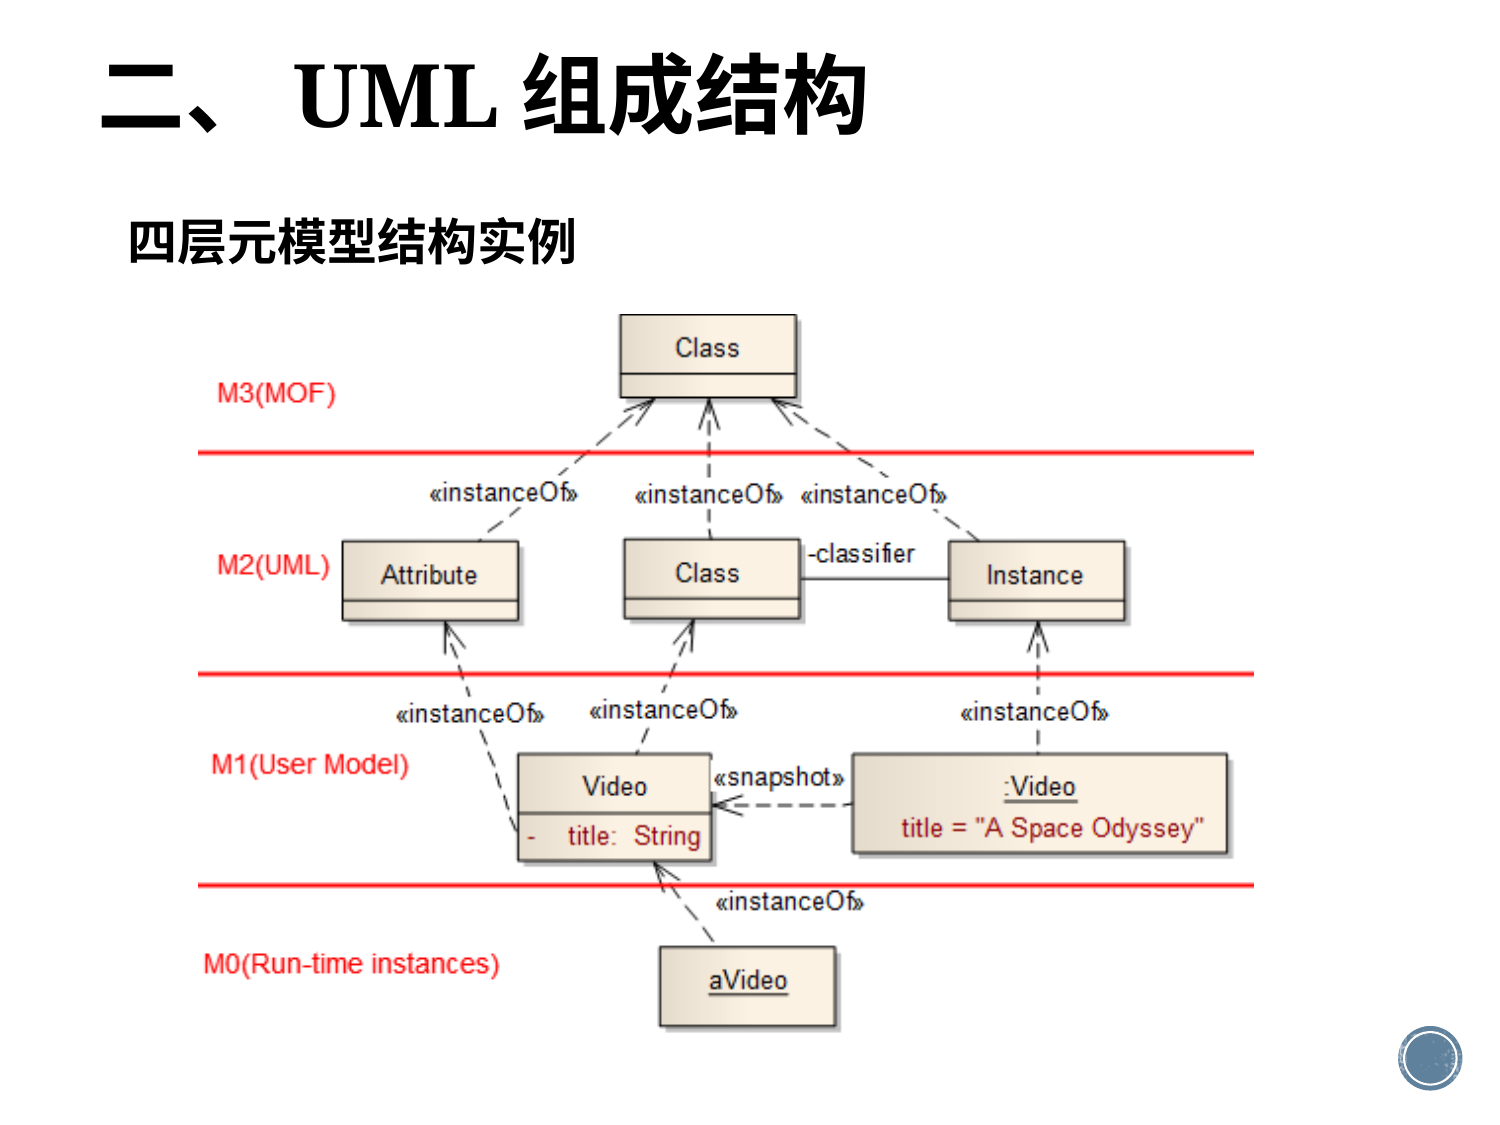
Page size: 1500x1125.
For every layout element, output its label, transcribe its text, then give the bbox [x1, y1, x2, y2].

text_box 四层元模型结构实例 [112, 190, 1415, 297]
picture [198, 314, 1254, 1039]
text_box 二、UML组成结构 [82, 41, 1358, 158]
